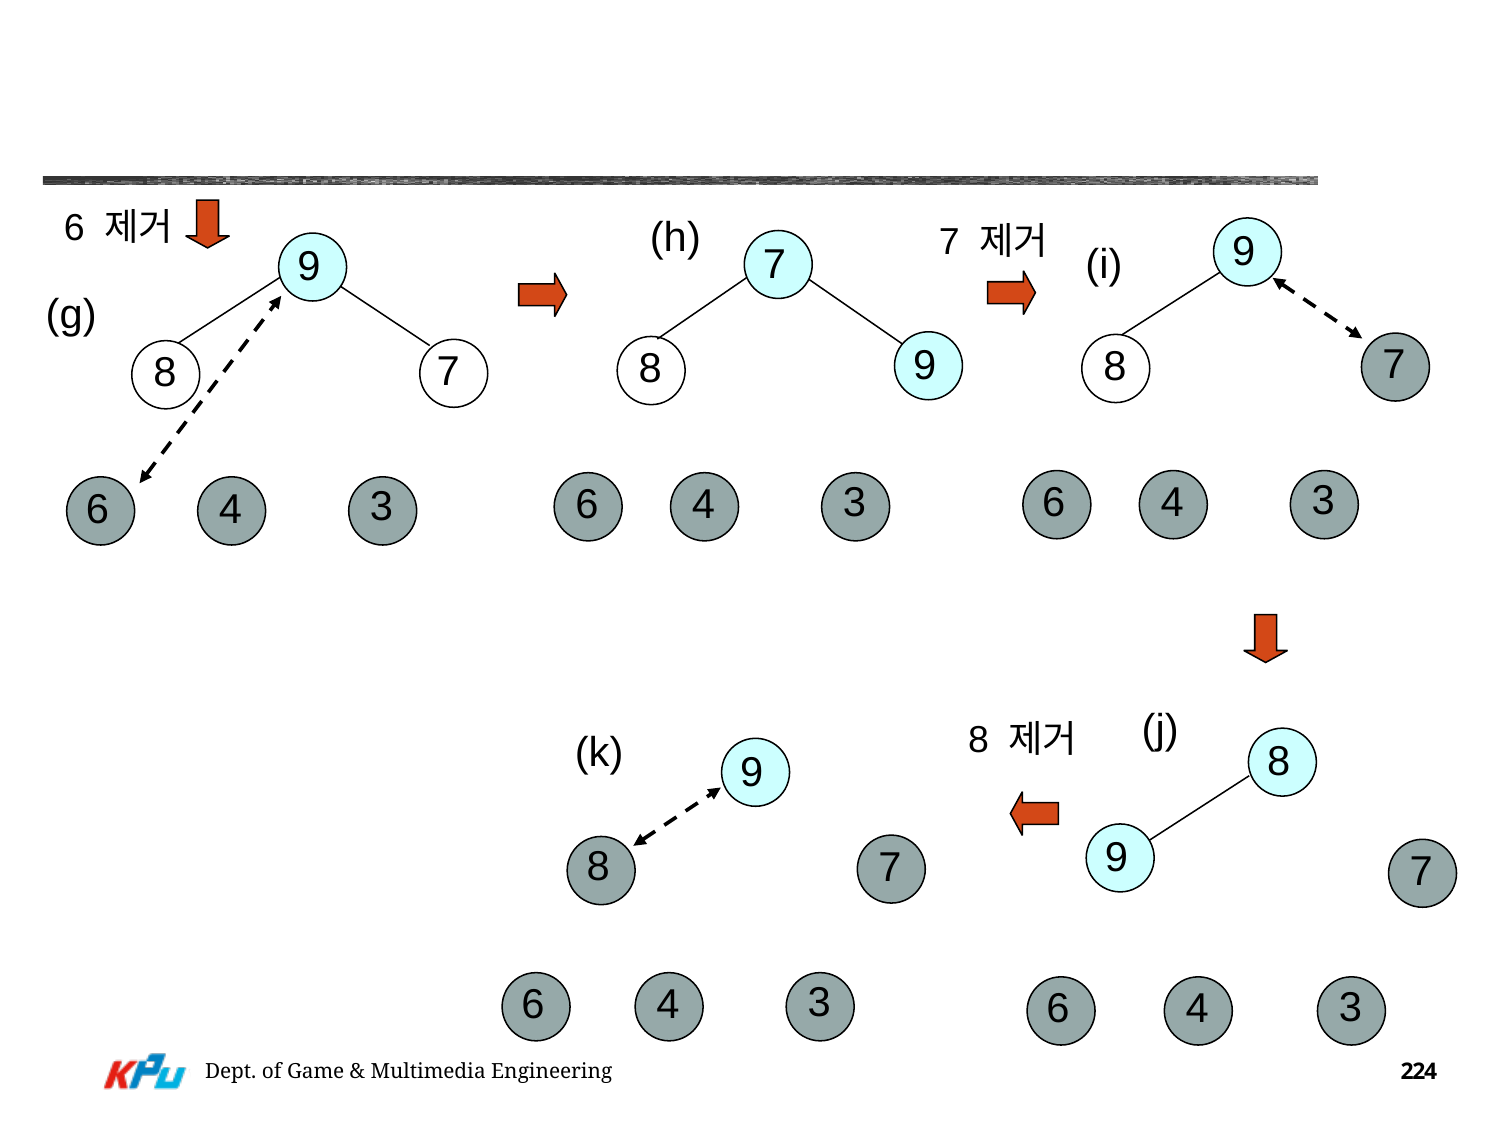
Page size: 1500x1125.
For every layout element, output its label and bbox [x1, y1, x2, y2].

text_box [1022, 467, 1091, 539]
text_box [1164, 973, 1233, 1046]
text_box [518, 272, 567, 317]
picture [92, 1030, 191, 1120]
text_box [1346, 326, 1363, 339]
text_box [633, 833, 649, 846]
slide_number [1379, 1042, 1459, 1103]
text_box [617, 229, 963, 405]
text_box [1243, 614, 1288, 663]
text_box [1086, 727, 1316, 892]
text_box [502, 969, 571, 1041]
text_box [1126, 694, 1194, 759]
text_box [1027, 973, 1096, 1046]
text_box [348, 471, 417, 546]
text_box [1290, 465, 1359, 539]
text_box [567, 831, 636, 905]
text_box [1010, 791, 1059, 836]
text_box [924, 210, 1063, 315]
text_box [786, 967, 855, 1041]
text_box [1070, 229, 1138, 295]
text_box [1388, 836, 1457, 908]
text_box [1139, 467, 1208, 539]
text_box [560, 716, 639, 782]
text_box [131, 232, 488, 409]
text_box [635, 969, 704, 1041]
text_box [1361, 329, 1430, 402]
text_box [139, 468, 152, 484]
text_box [1081, 217, 1288, 403]
text_box [635, 202, 717, 268]
text_box [30, 279, 112, 345]
text_box [707, 787, 721, 800]
footer [190, 1042, 879, 1103]
text_box [821, 467, 890, 541]
text_box [1317, 971, 1386, 1046]
text_box [49, 195, 230, 256]
text_box [953, 708, 1093, 768]
text_box [857, 832, 926, 904]
text_box [722, 737, 790, 806]
text_box [554, 469, 623, 541]
text_box [670, 469, 739, 541]
text_box [66, 473, 135, 546]
text_box [197, 473, 266, 546]
